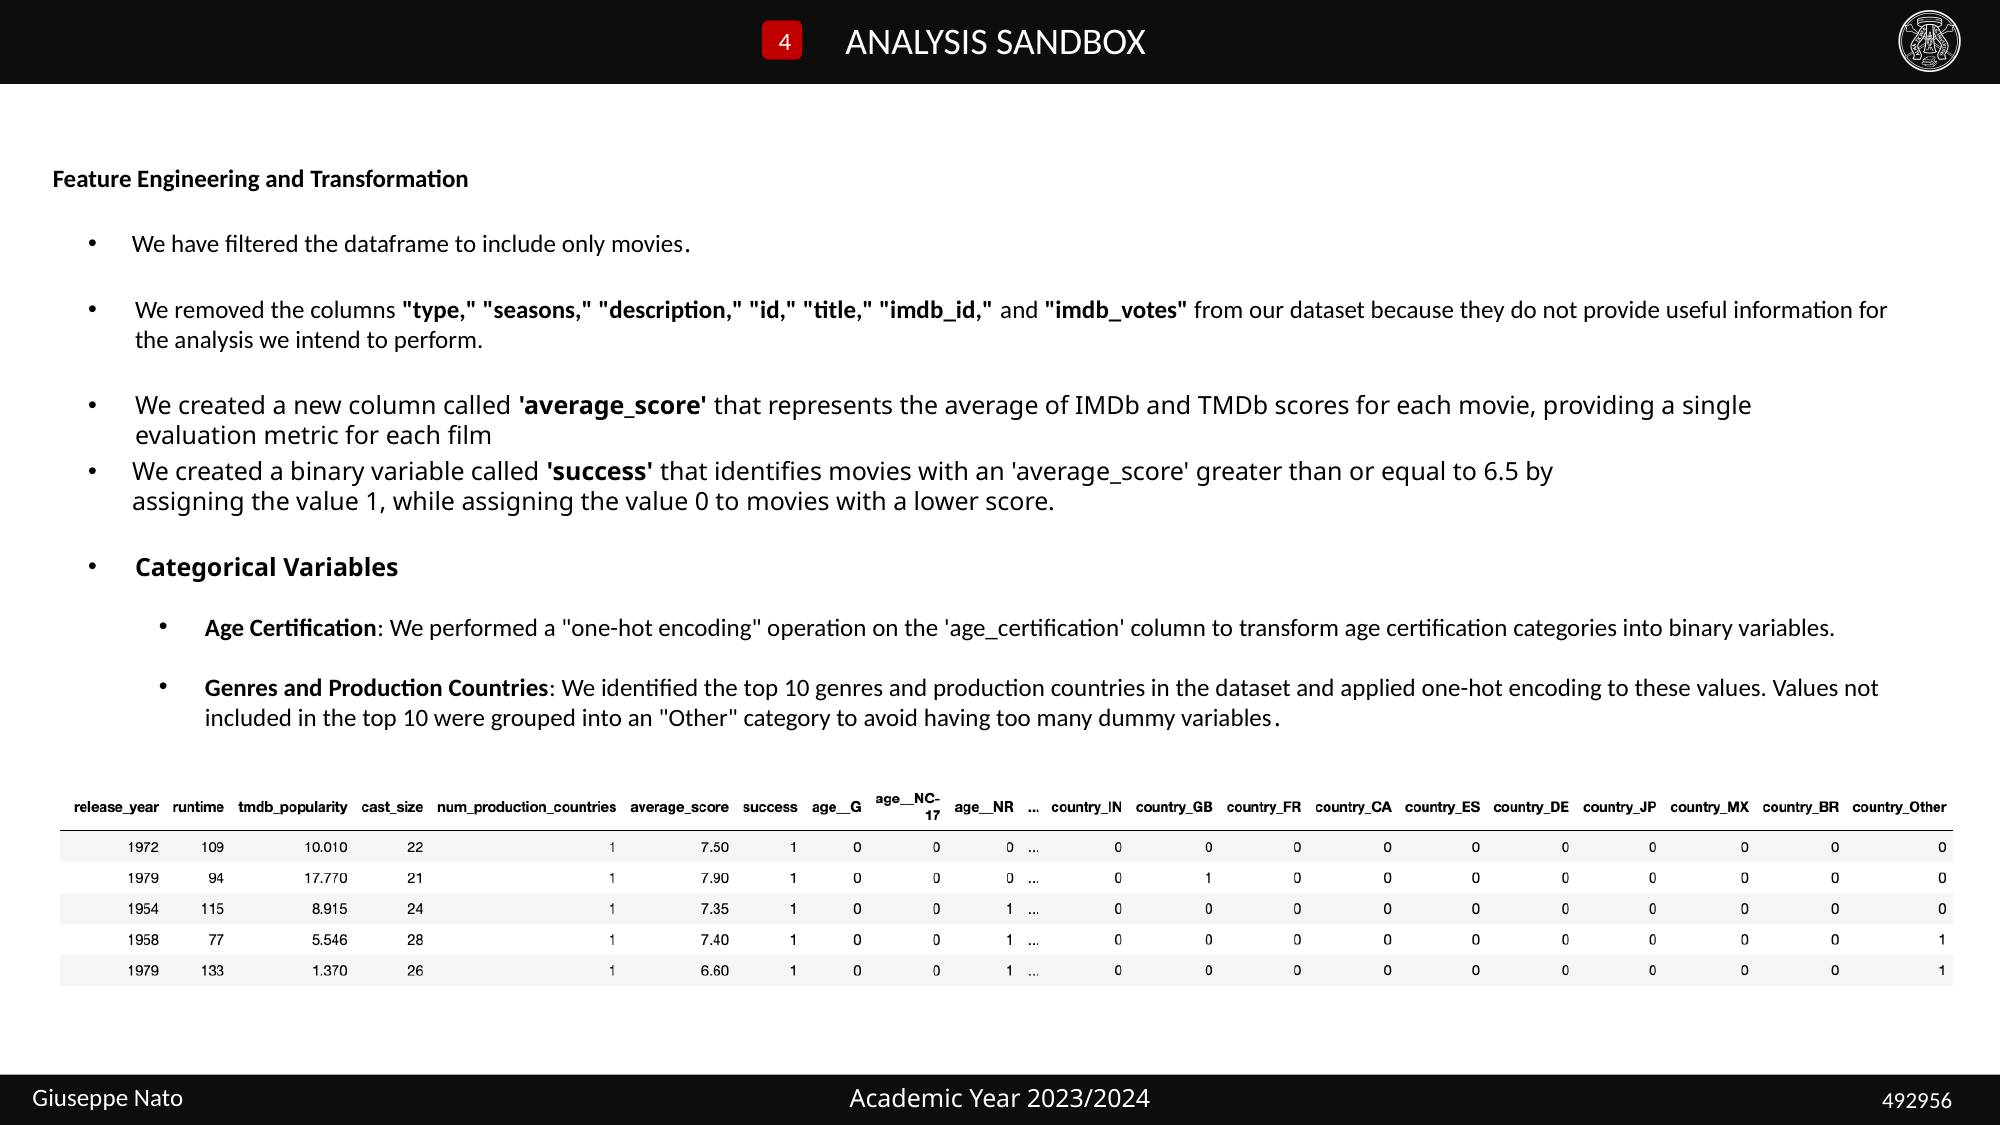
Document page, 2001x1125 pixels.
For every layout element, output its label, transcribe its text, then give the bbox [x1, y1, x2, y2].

text_box Categorical Variables Age Certification: We performed a "one-hot encoding" operation on the 'age_certification' column to transform age certification categories into binary variables. Genres and Production Countries: We identified the top 10 genres and production countries in the dataset and applied one-hot encoding to these values. Values not included in the top 10 were grouped into an "Other" category to avoid having too many dummy variables. [73, 543, 1924, 739]
picture [1894, 10, 1969, 74]
text_box Feature Engineering and Transformation [38, 155, 485, 200]
title ANALYSIS SANDBOX [0, 0, 2000, 84]
text_box We created a new column called 'average_score' that represents the average of IMDb and TMDb scores for each movie, providing a single evaluation metric for each film [73, 382, 1867, 457]
picture [60, 781, 1969, 994]
text_box We removed the columns "type," "seasons," "description," "id," "title," "imdb_id," and "imdb_votes" from our dataset because they do not provide useful information for the analysis we intend to perform. [73, 286, 1924, 362]
text_box We have filtered the dataframe to include only movies. [73, 220, 1053, 266]
text_box 4 [760, 19, 804, 61]
text_box 492956 [1867, 1078, 1968, 1121]
text_box Academic Year 2023/2024 [0, 1074, 2000, 1125]
text_box We created a binary variable called 'success' that identifies movies with an 'average_score' greater than or equal to 6.5 by assigning the value 1, while assigning the value 0 to movies with a lower score. [73, 448, 1656, 523]
text_box Giuseppe Nato [17, 1074, 199, 1120]
